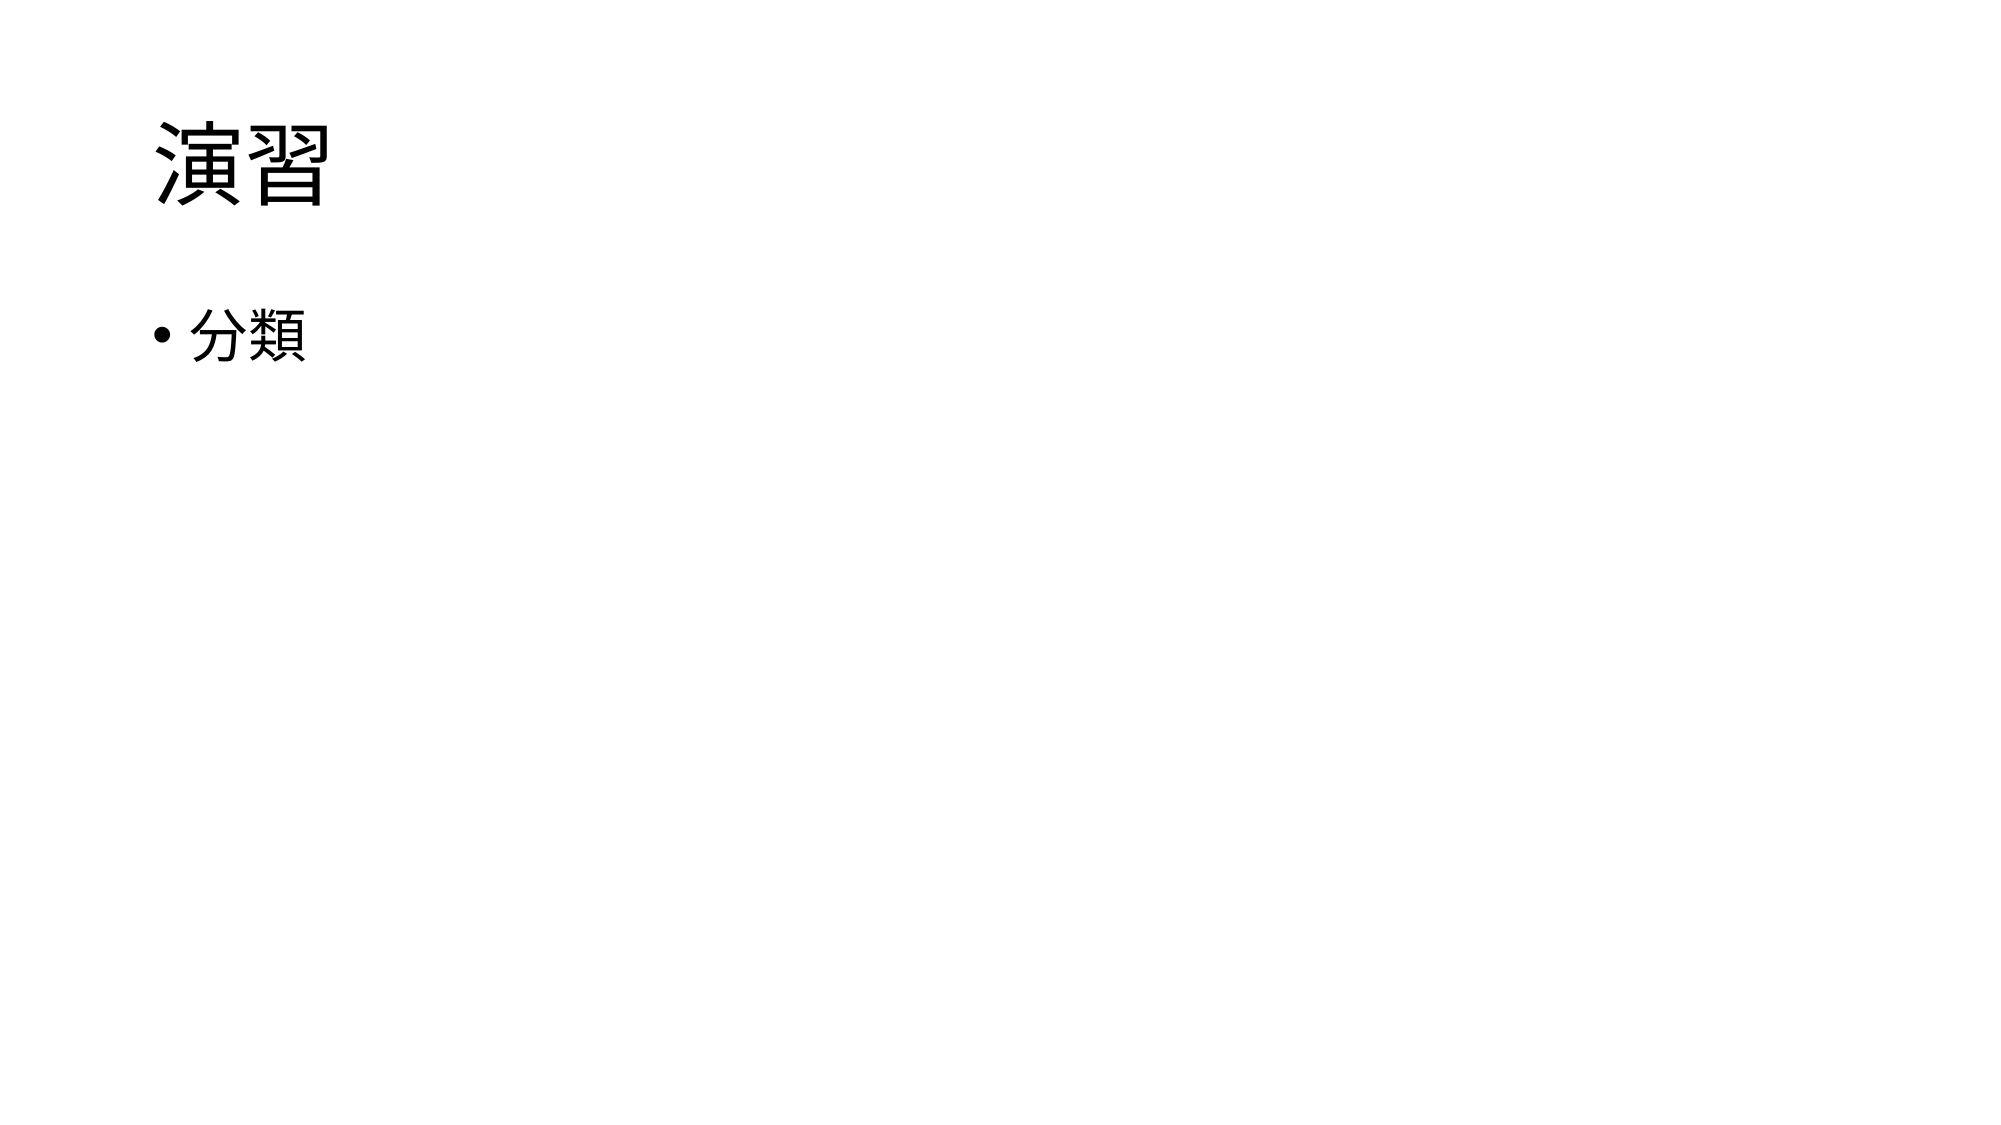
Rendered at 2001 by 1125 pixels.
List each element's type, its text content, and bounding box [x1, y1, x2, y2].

title 演習 [137, 59, 1863, 278]
list 分類 [137, 299, 1863, 1014]
